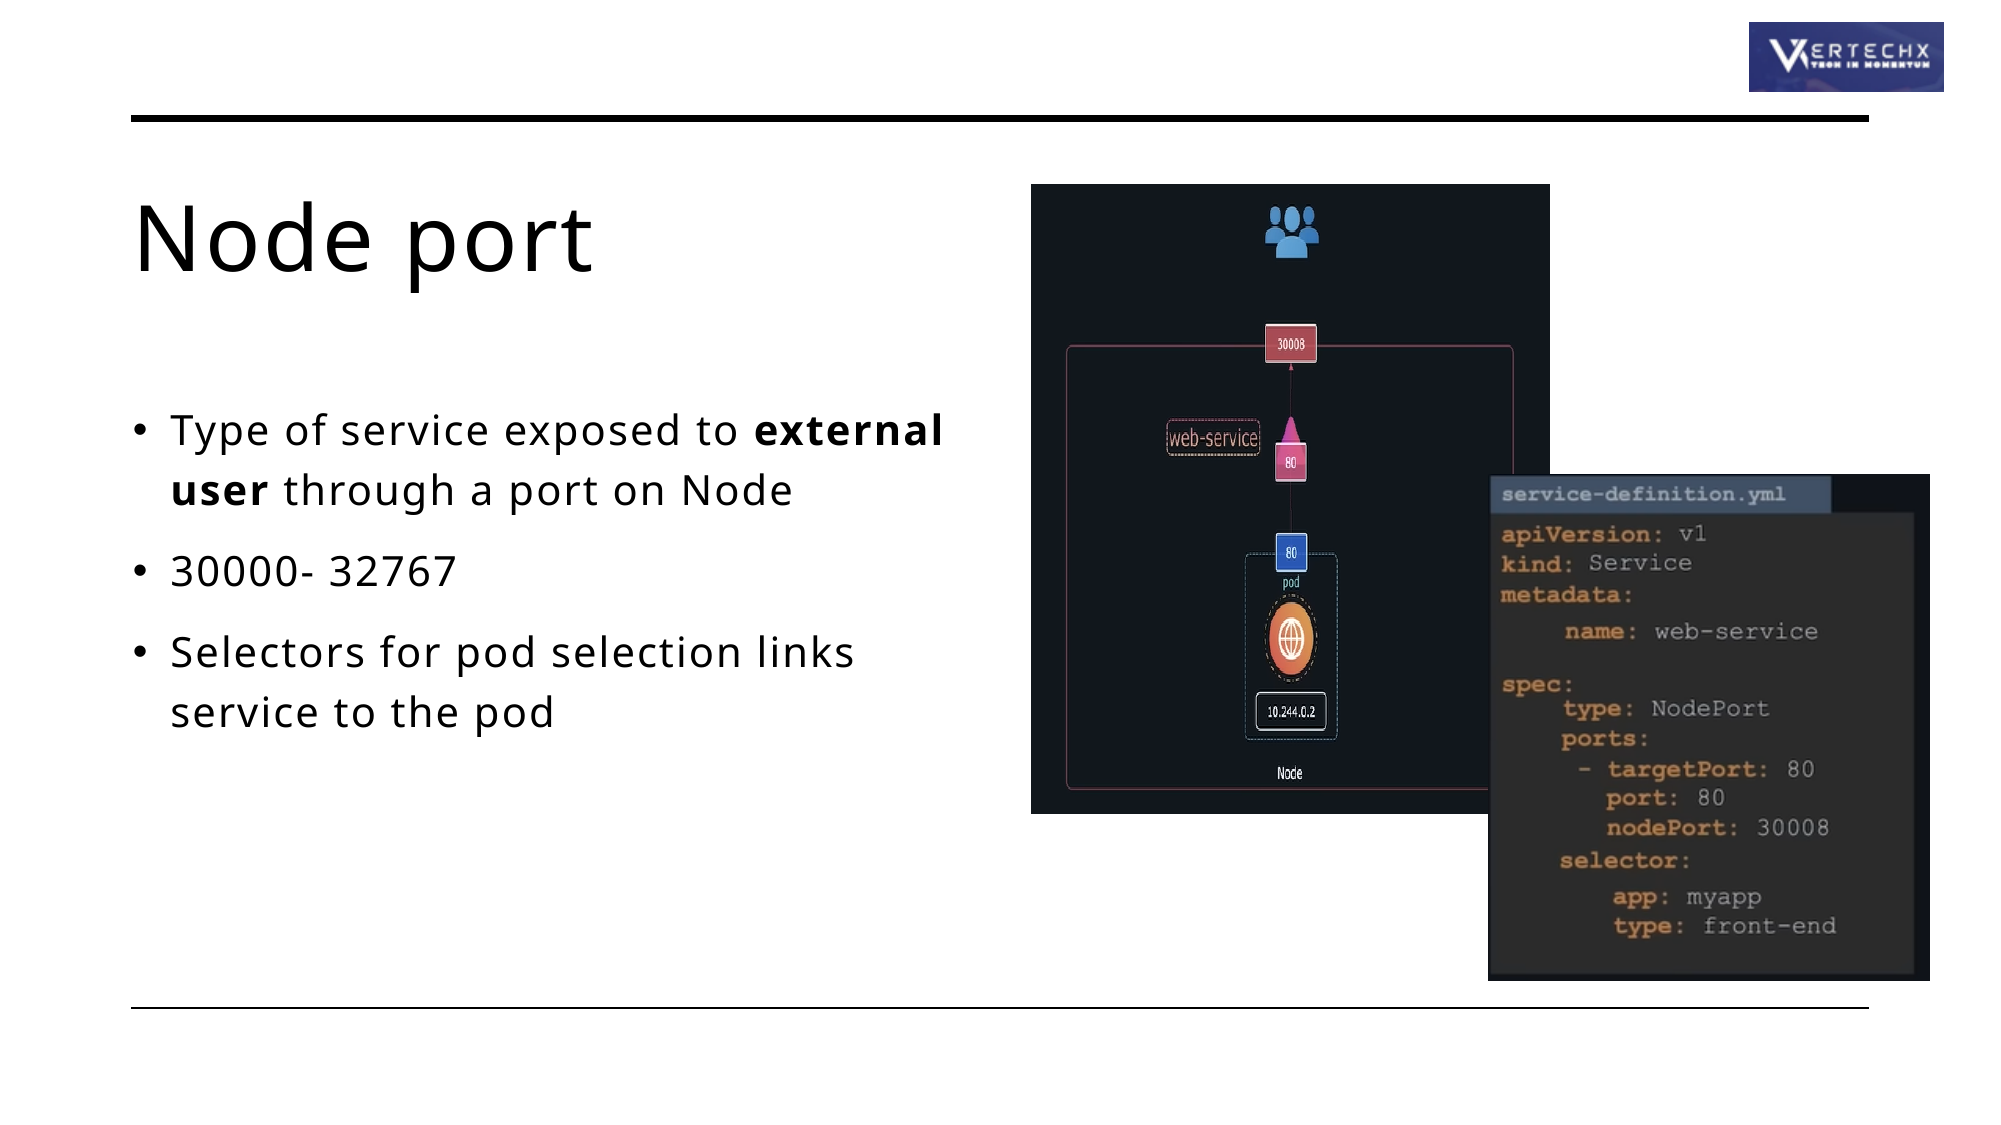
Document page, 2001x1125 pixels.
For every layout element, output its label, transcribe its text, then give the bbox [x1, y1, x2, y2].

list Type of service exposed to external user through a port on Node 30000- 32767 Selectors for pod selection links service to the pod [114, 376, 1000, 973]
picture [1031, 184, 1930, 981]
title Node port [114, 151, 1869, 377]
picture [1749, 22, 1944, 92]
